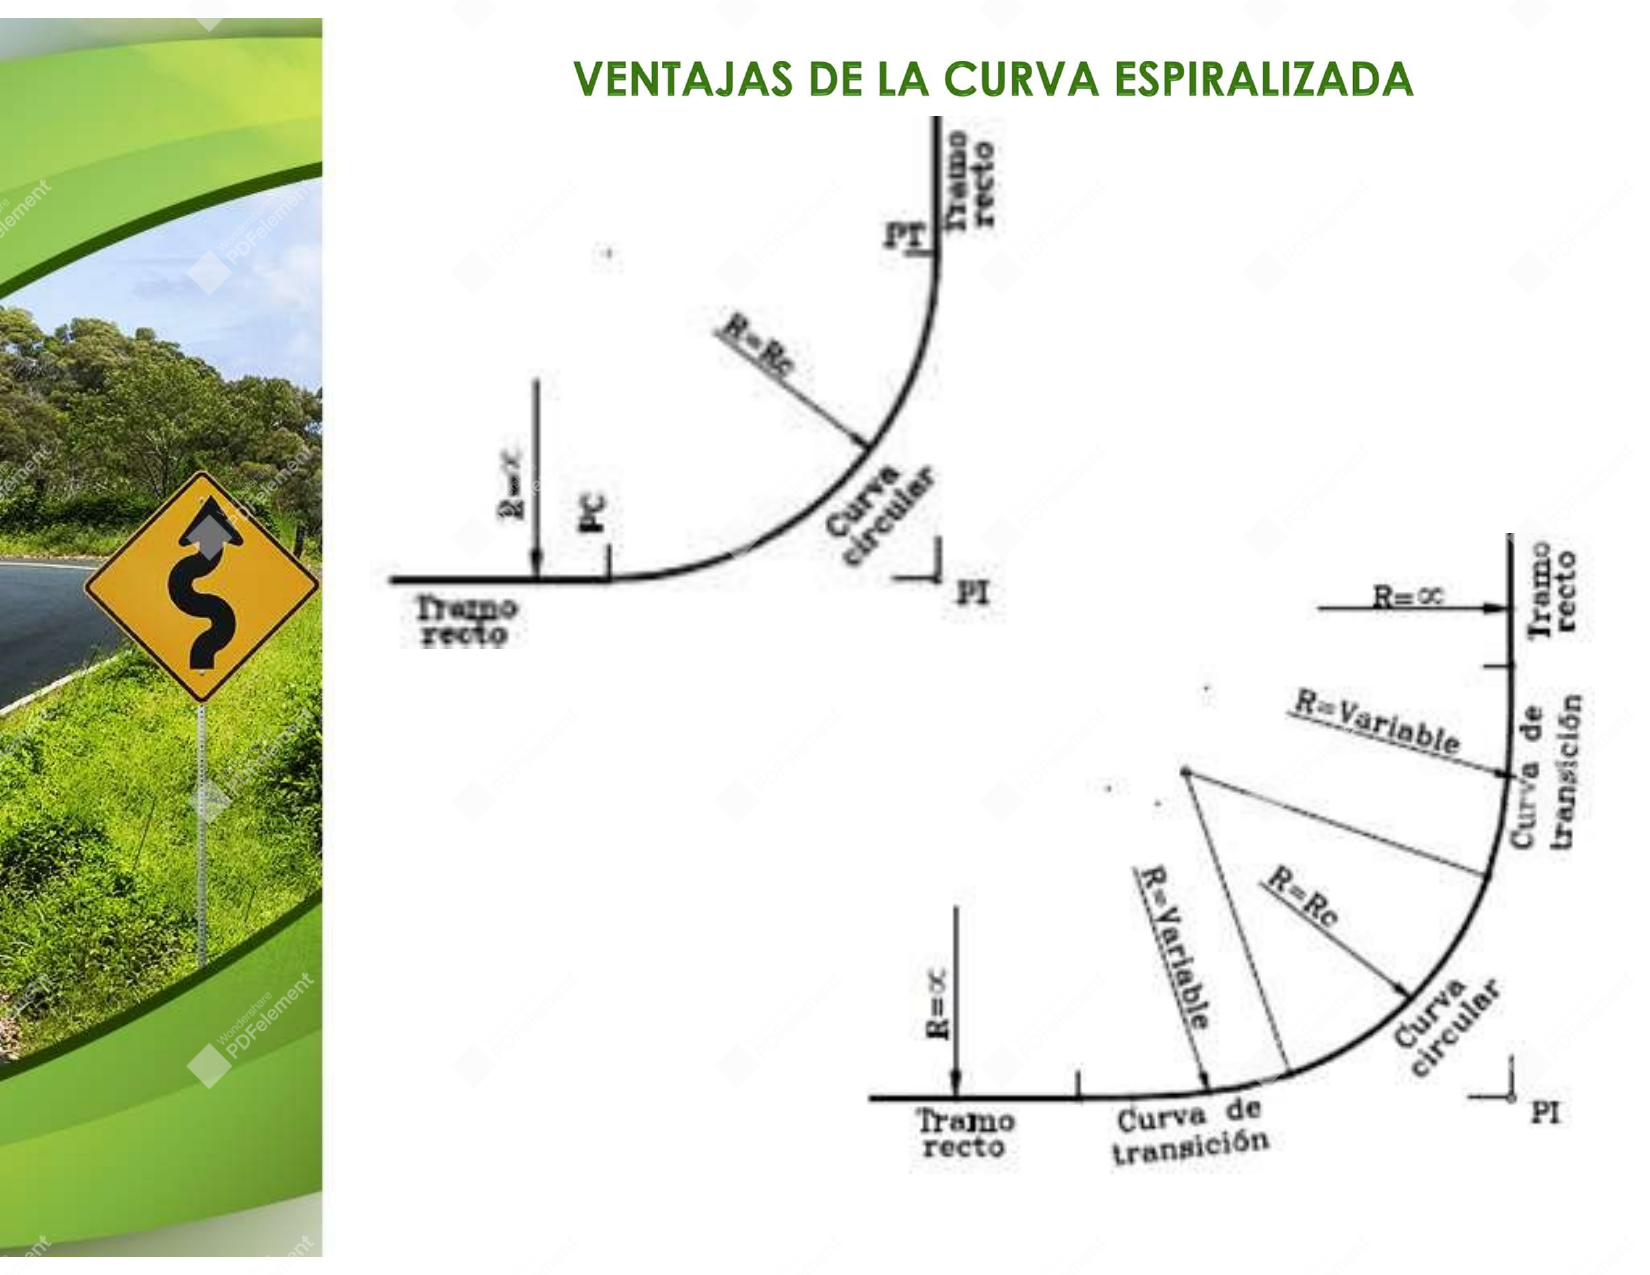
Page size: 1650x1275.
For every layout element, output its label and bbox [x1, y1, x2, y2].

text_box [0, 0, 1650, 1275]
